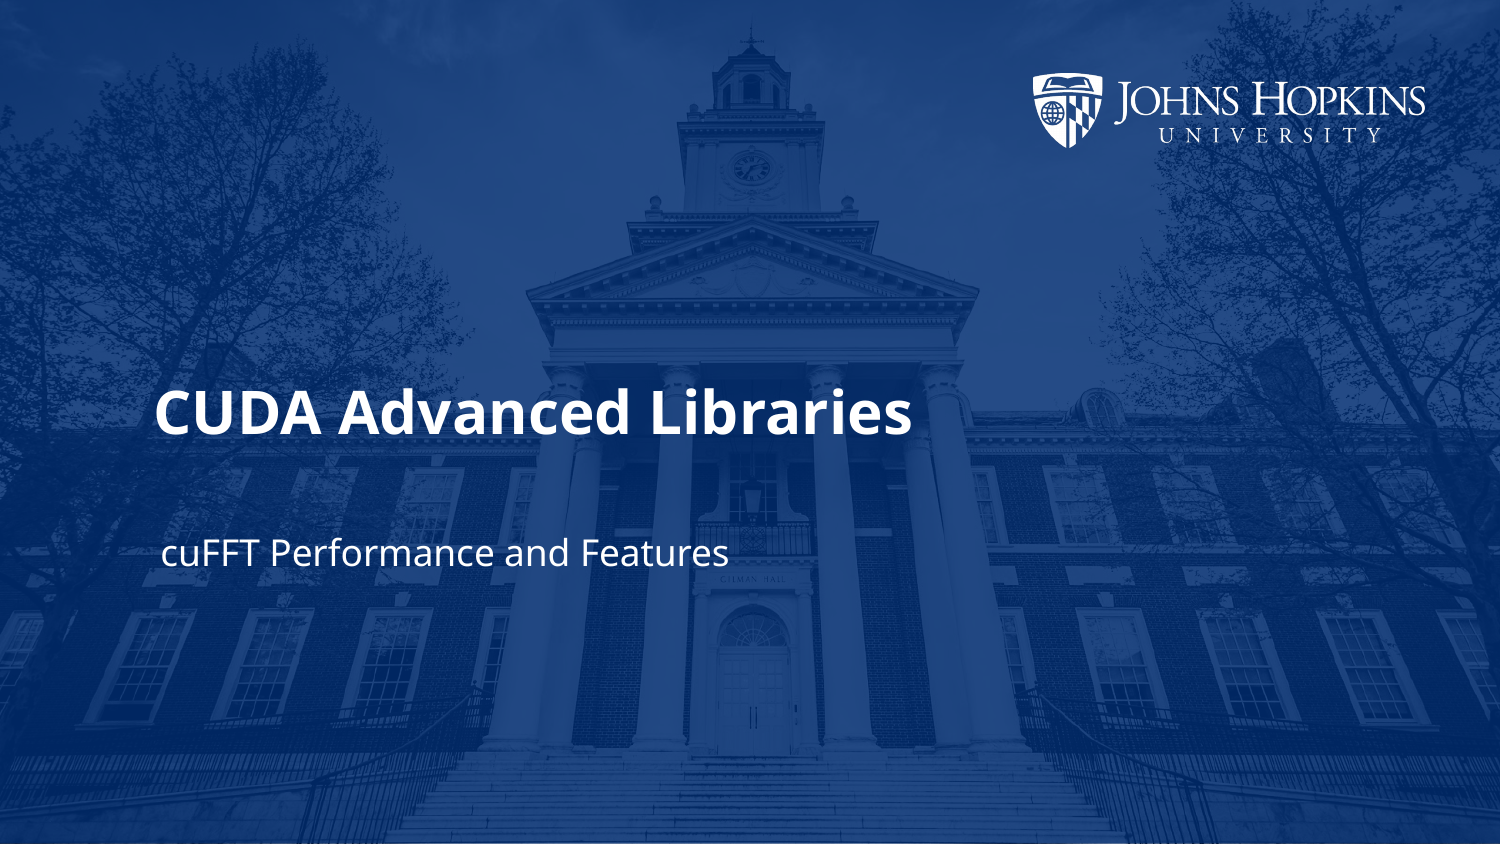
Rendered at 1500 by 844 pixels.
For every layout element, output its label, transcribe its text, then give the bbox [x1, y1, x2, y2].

title CUDA Advanced Libraries [138, 367, 1424, 457]
picture [1033, 73, 1425, 148]
list cuFFT Performance and Features [145, 522, 1425, 583]
